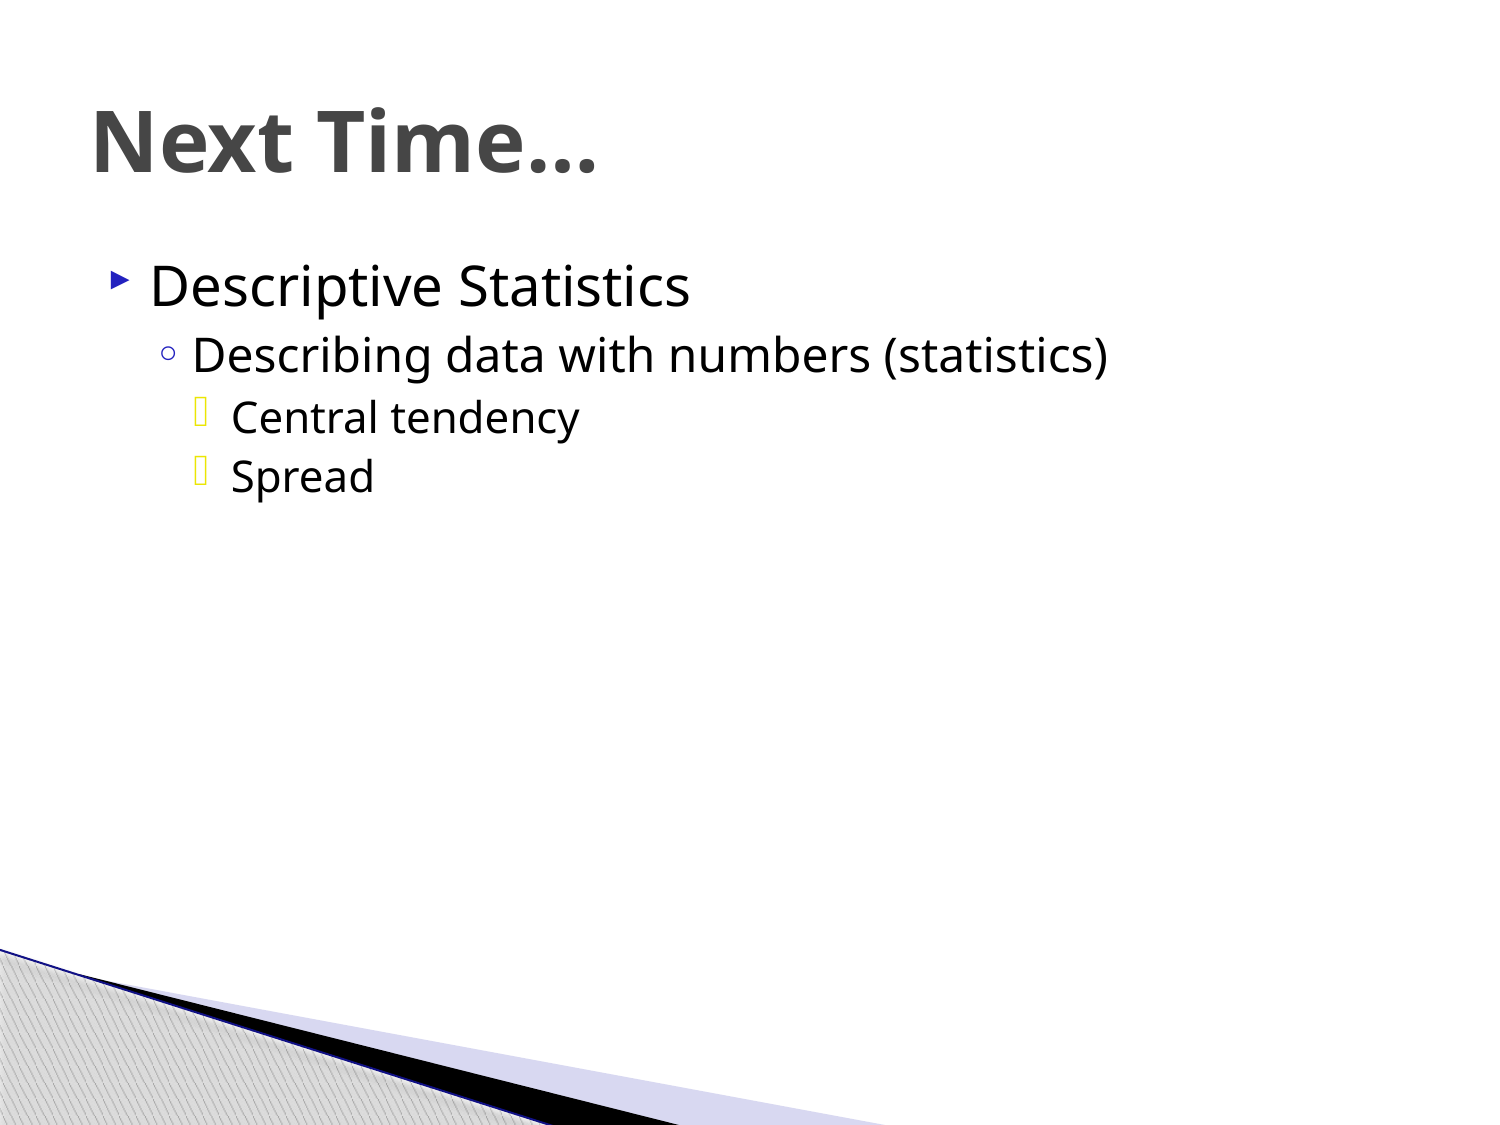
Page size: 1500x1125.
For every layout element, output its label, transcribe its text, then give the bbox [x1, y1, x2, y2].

list Descriptive Statistics Describing data with numbers (statistics) Central tendency Spread [75, 243, 1425, 986]
title Next Time… [75, 45, 1425, 233]
